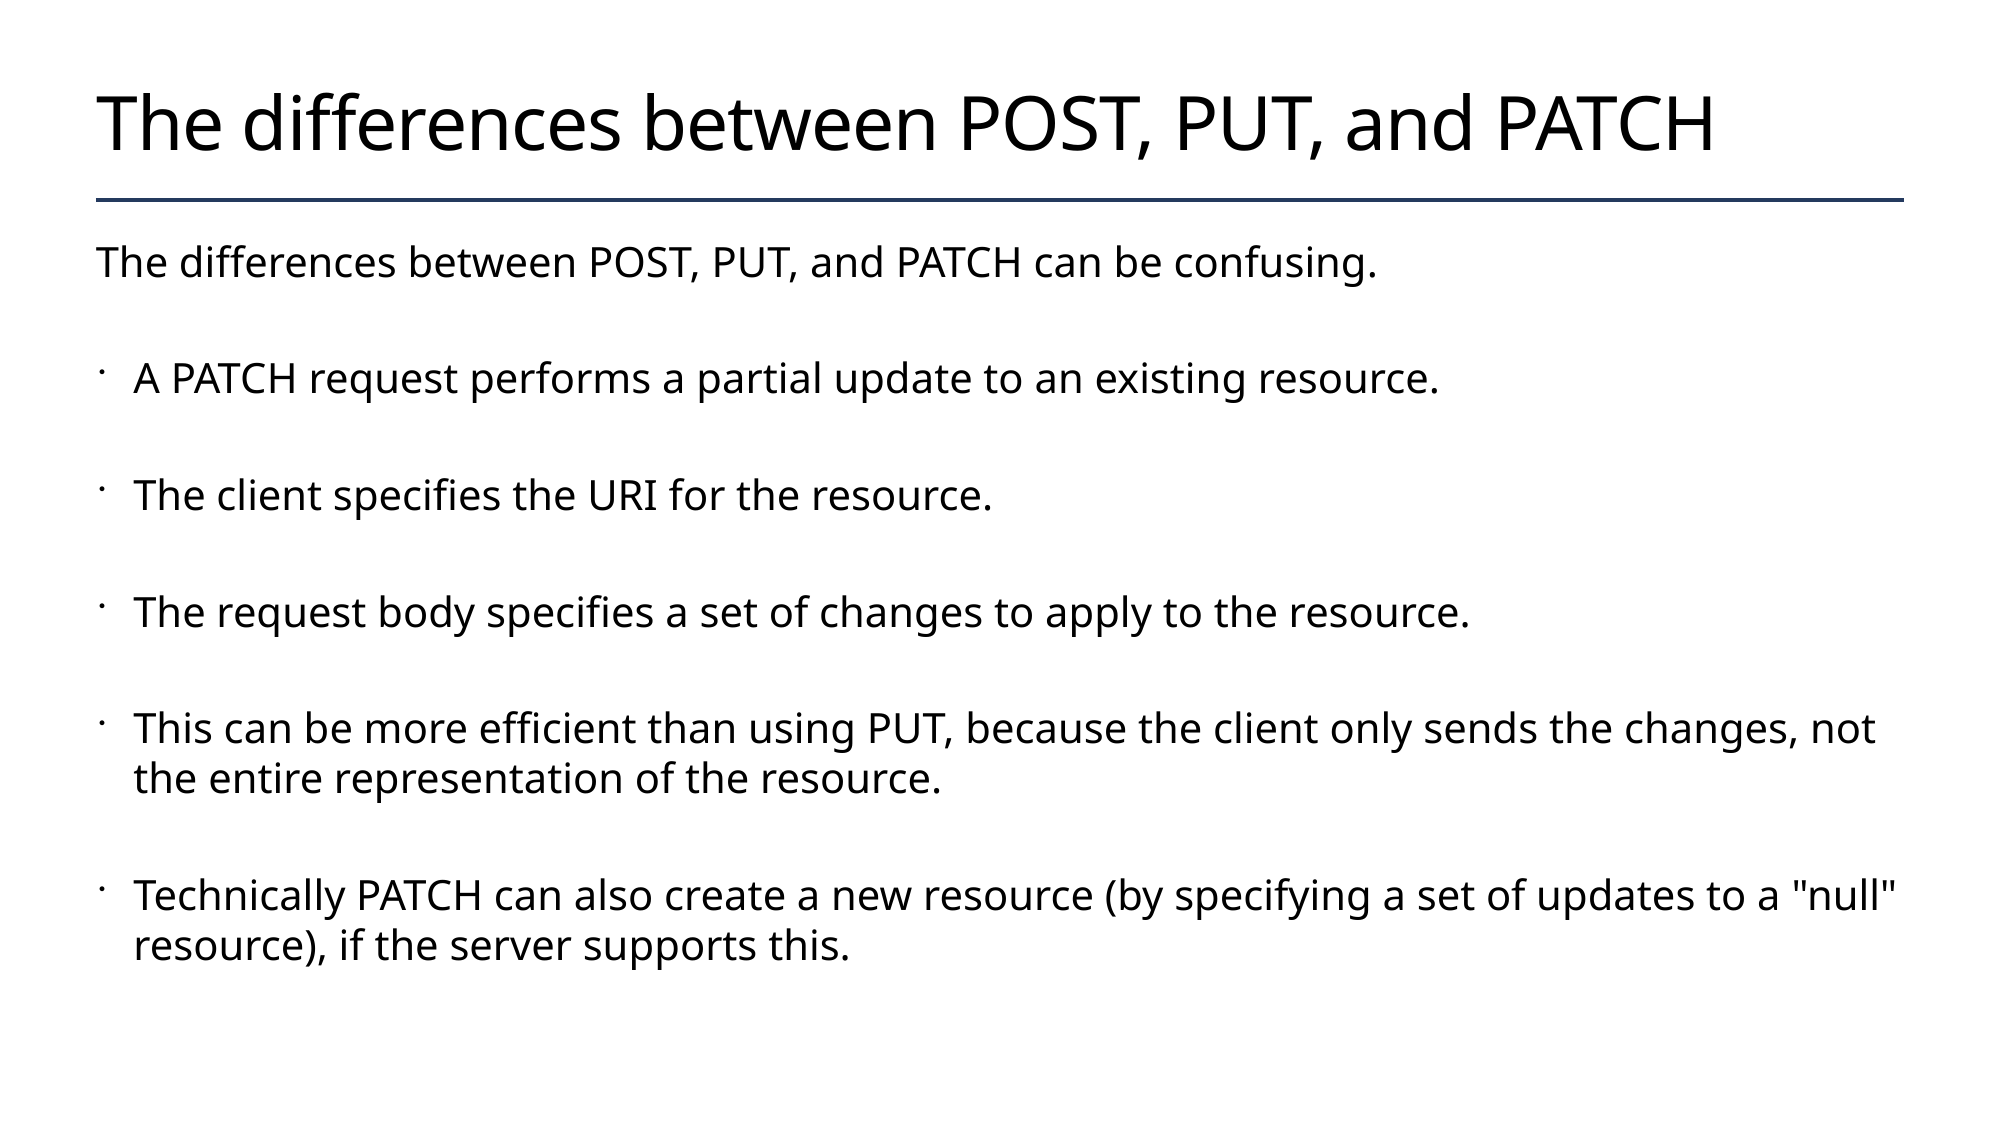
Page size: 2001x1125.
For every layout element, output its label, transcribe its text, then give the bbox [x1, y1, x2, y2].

title The differences between POST, PUT, and PATCH [96, 75, 1904, 166]
list The differences between POST, PUT, and PATCH can be confusing. A PATCH request performs a partial update to an existing resource. The client specifies the URI for the resource. The request body specifies a set of changes to apply to the resource. This can be more efficient than using PUT, because the client only sends the changes, not the entire representation of the resource. Technically PATCH can also create a new resource (by specifying a set of updates to a "null" resource), if the server supports this. [95, 235, 1904, 1054]
